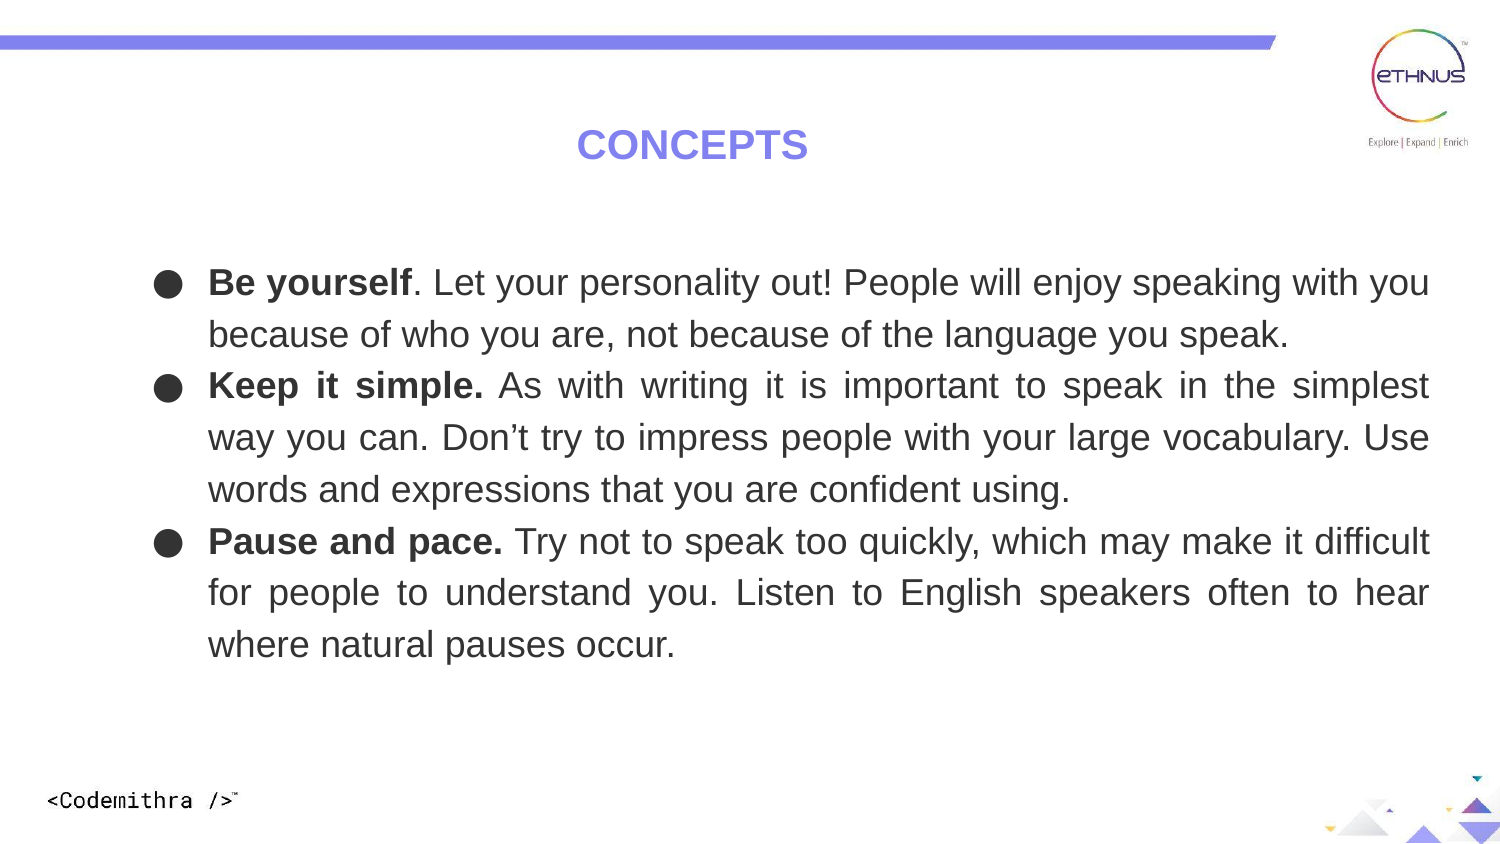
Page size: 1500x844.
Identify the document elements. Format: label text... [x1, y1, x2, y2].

picture [0, 1, 1500, 844]
text_box CONCEPTS [347, 103, 1038, 184]
list Be yourself. Let your personality out! People will enjoy speaking with you because of who you are, not because of the language you speak. Keep it simple. As with writing it is important to speak in the simplest way you can. Don’t try to impress people with your large vocabulary. Use words and expressions that you are confident using. Pause and pace. Try not to speak too quickly, which may make it difficult for people to understand you. Listen to English speakers often to hear where natural pauses occur. [118, 236, 1446, 844]
